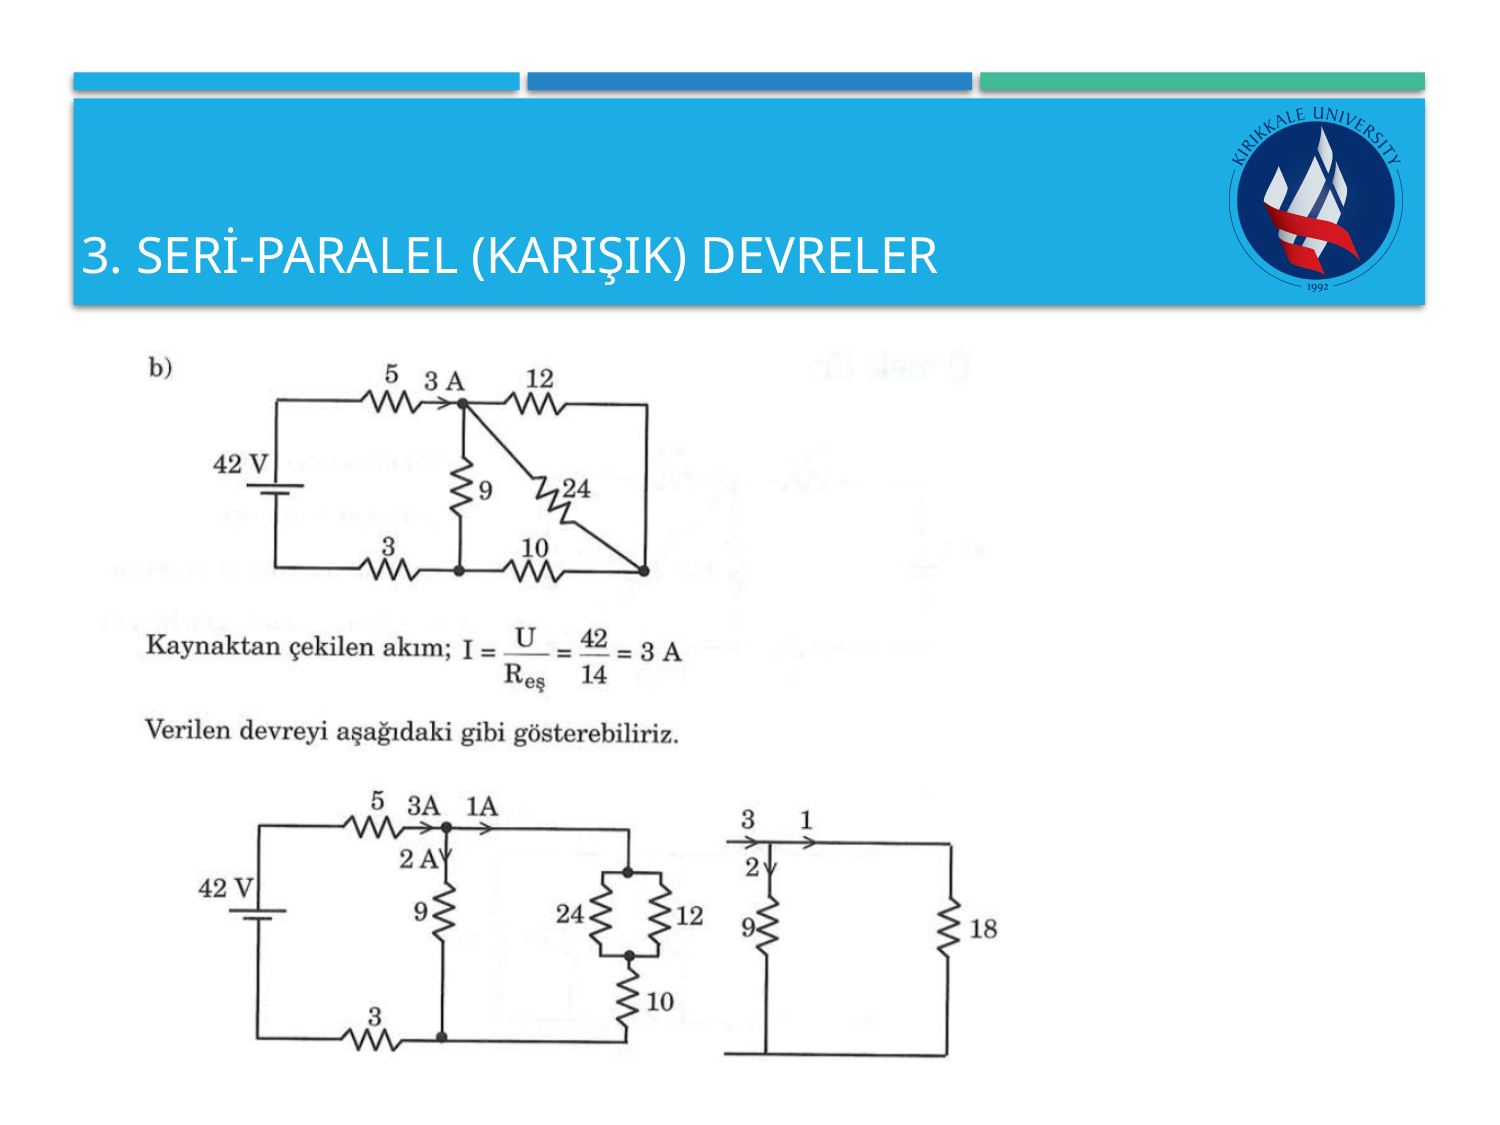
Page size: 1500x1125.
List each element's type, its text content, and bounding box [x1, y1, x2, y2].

picture [1229, 106, 1404, 292]
picture [101, 325, 1022, 1075]
title 3. seri-paralel (karışık) devreler [66, 141, 1223, 292]
